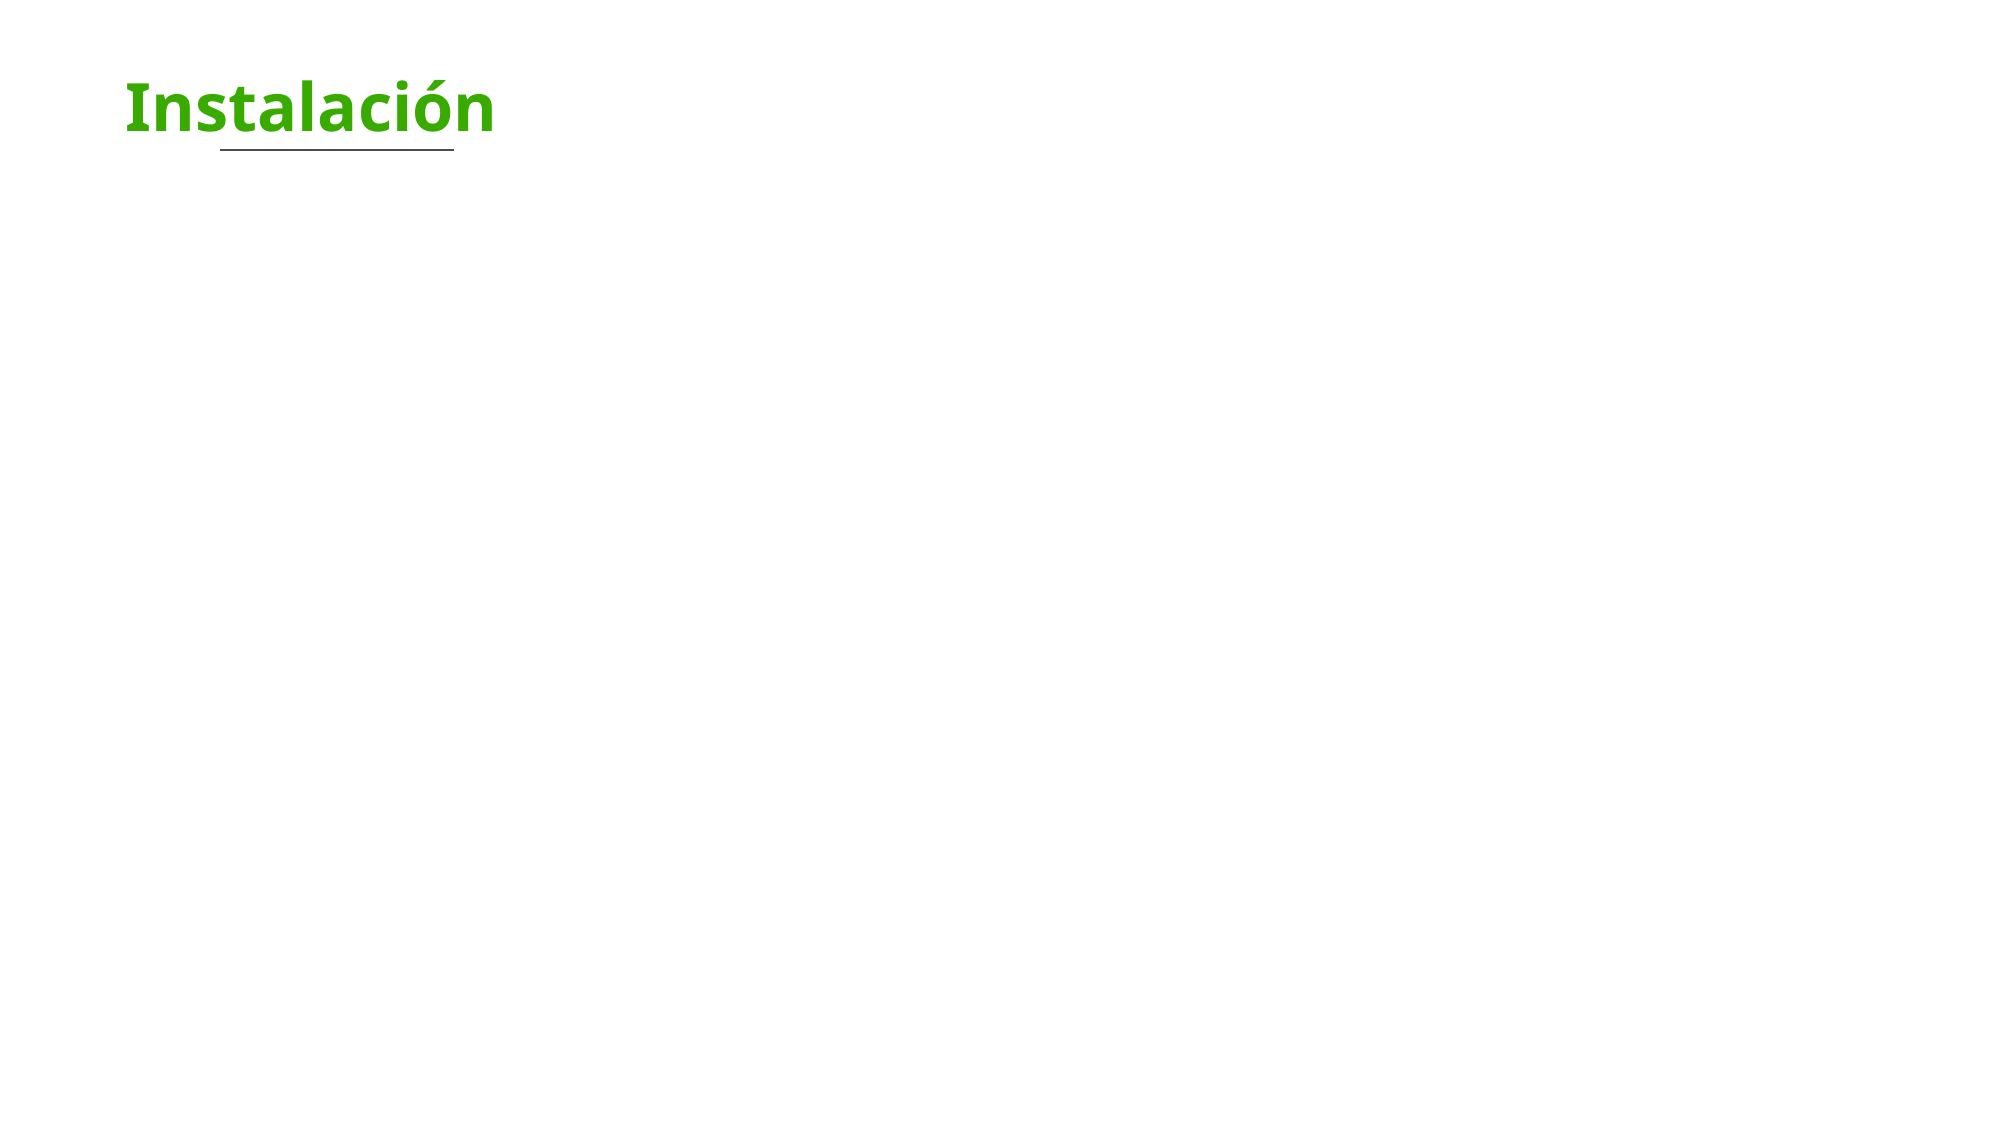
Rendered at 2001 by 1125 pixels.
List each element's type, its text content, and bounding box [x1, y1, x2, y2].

text_box Instalación [110, 66, 1885, 178]
